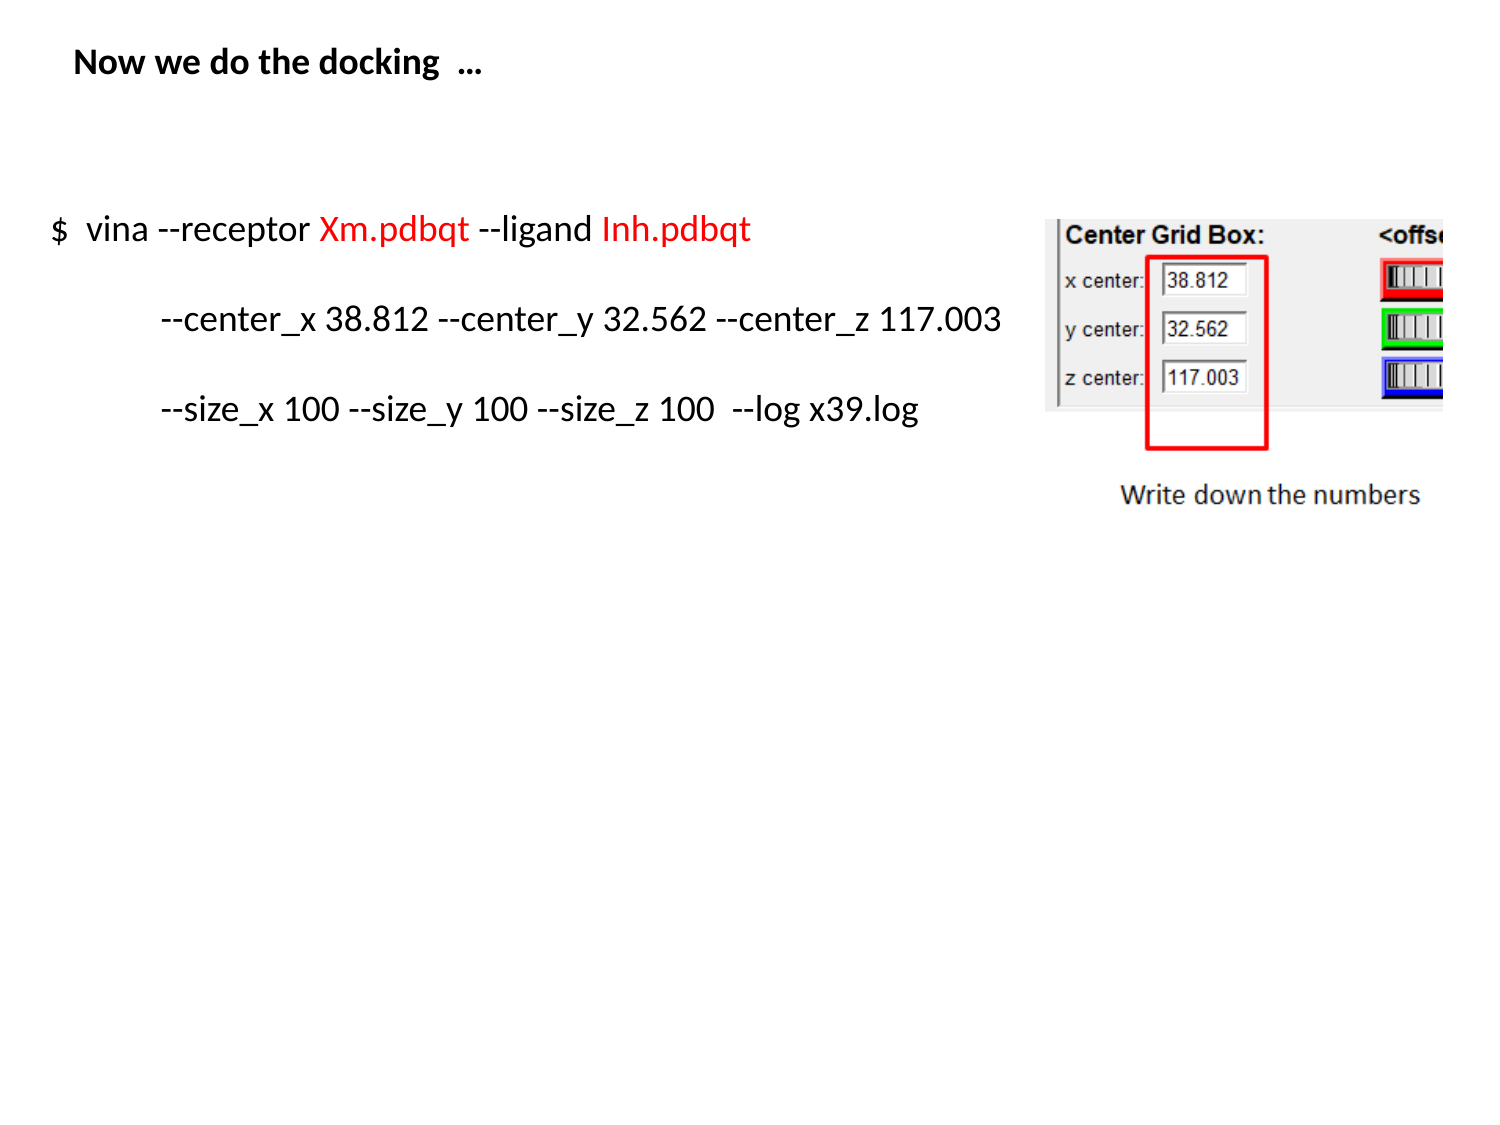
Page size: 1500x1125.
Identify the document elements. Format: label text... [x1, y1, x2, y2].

text_box Now we do the docking … [58, 29, 499, 90]
text_box $ vina --receptor Xm.pdbqt --ligand Inh.pdbqt --center_x 38.812 --center_y 32.562 --center_z 117.003 --size_x 100 --size_y 100 --size_z 100 --log x39.log [35, 196, 1026, 481]
picture [1045, 219, 1443, 532]
